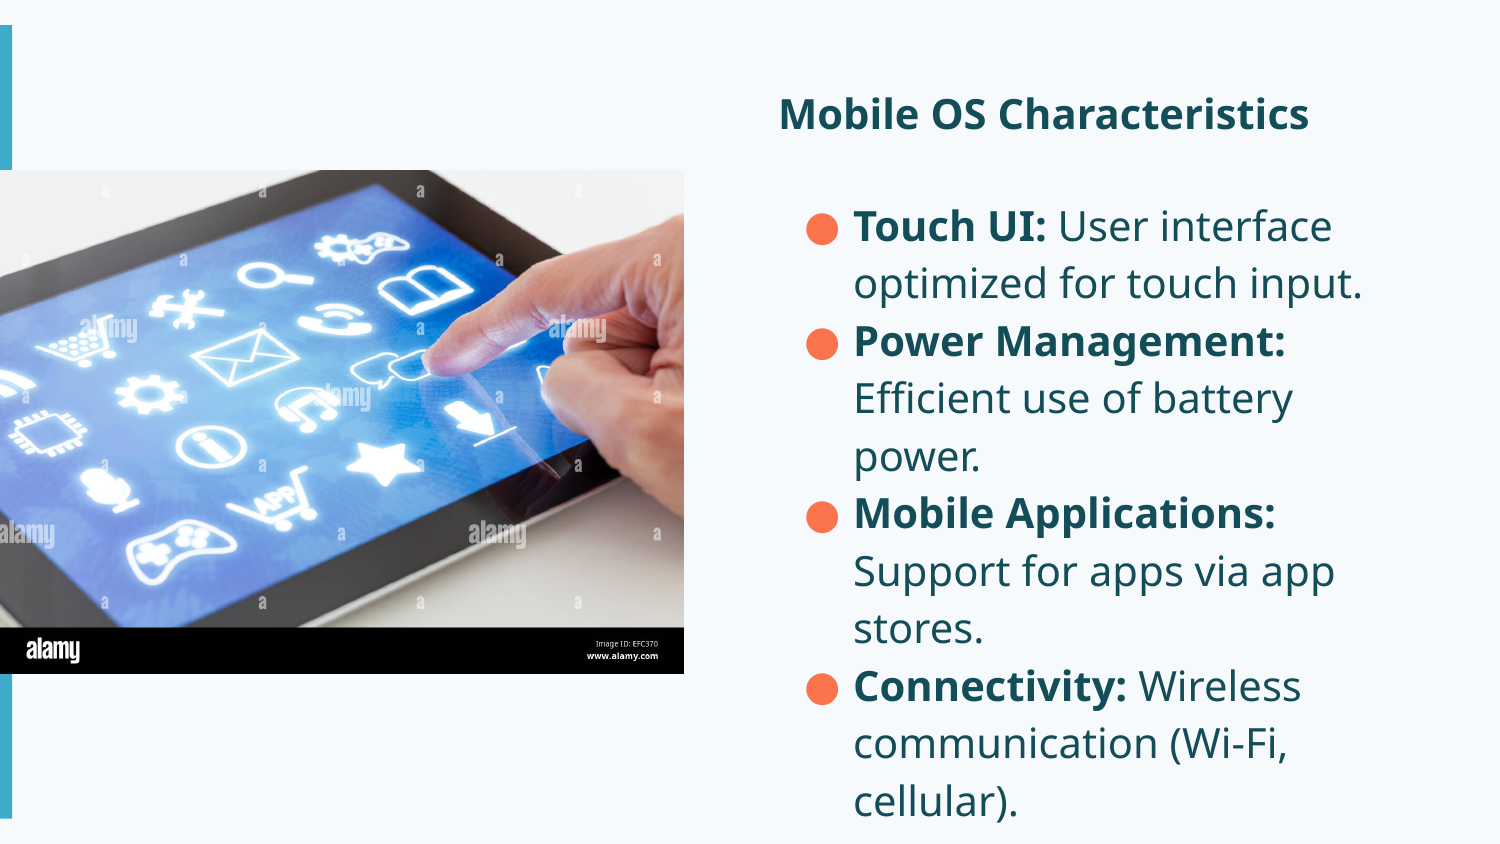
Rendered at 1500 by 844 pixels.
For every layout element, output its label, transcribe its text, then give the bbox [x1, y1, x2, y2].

picture [0, 170, 684, 674]
list Touch UI: User interface optimized for touch input. Power Management: Efficient use of battery power. Mobile Applications: Support for apps via app stores. Connectivity: Wireless communication (Wi-Fi, cellular). [763, 176, 1417, 844]
title Mobile OS Characteristics [763, 72, 1435, 156]
